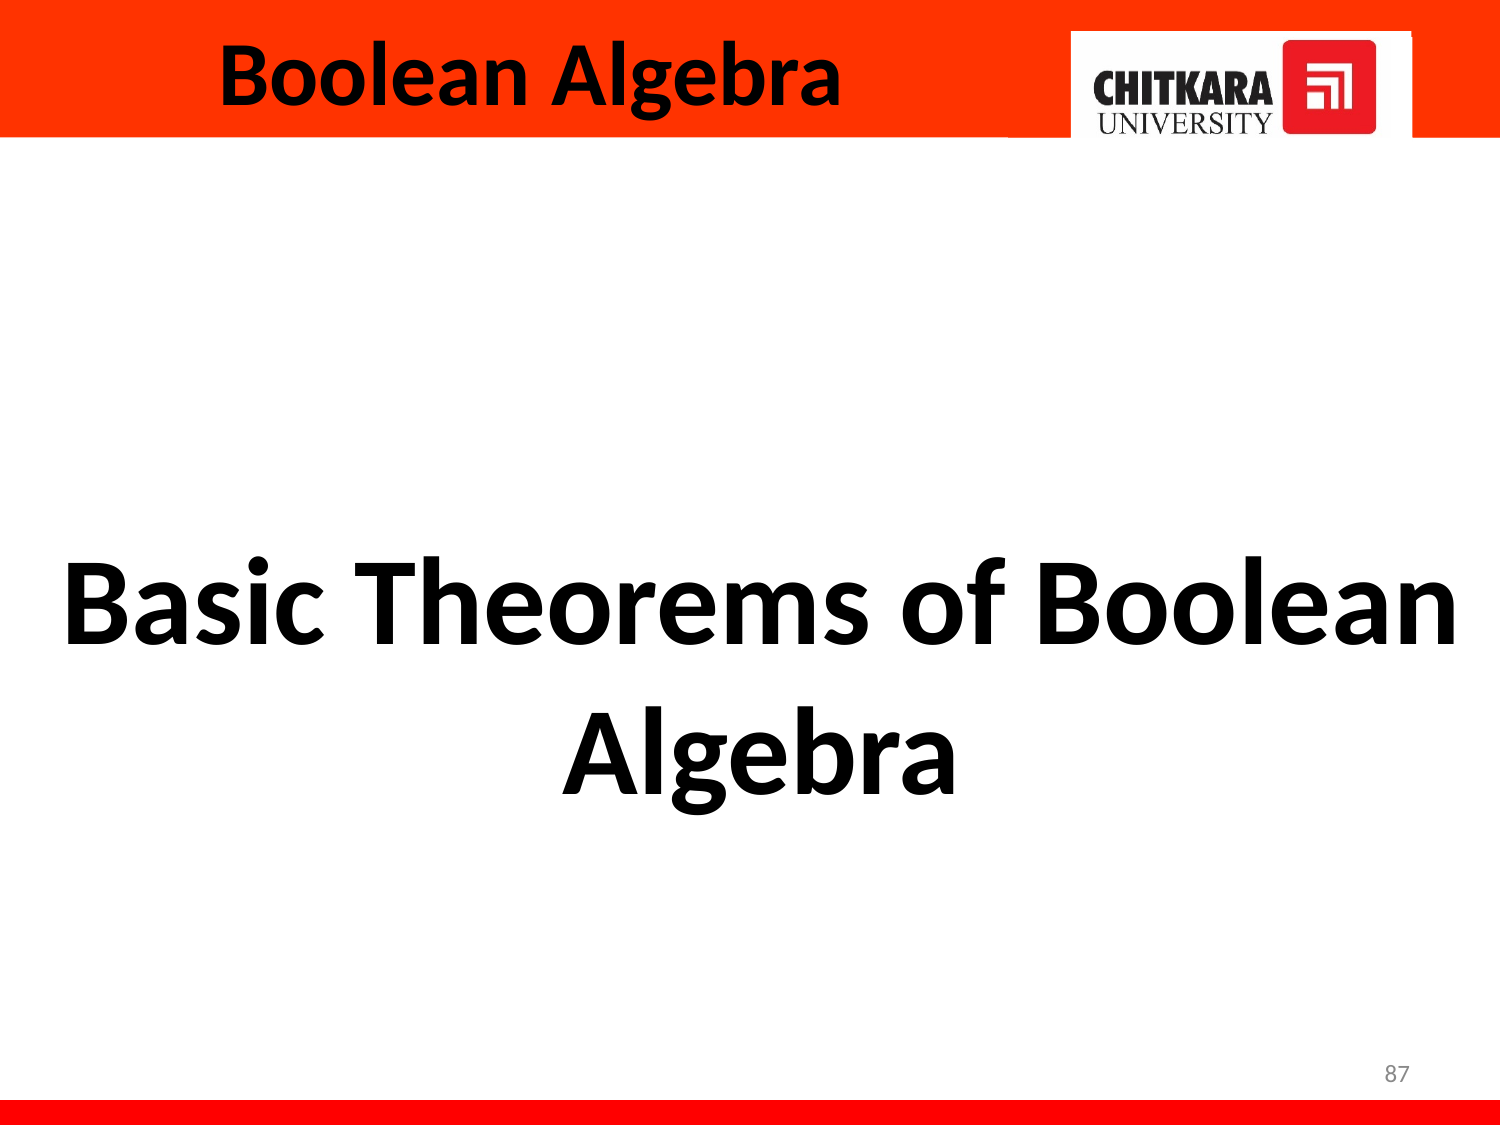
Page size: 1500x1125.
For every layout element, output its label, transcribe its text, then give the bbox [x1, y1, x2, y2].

picture [1074, 37, 1391, 138]
title Boolean Algebra [0, 0, 1063, 138]
slide_number 87 [1074, 1042, 1425, 1103]
list Basic Theorems of Boolean Algebra [27, 174, 1478, 1043]
